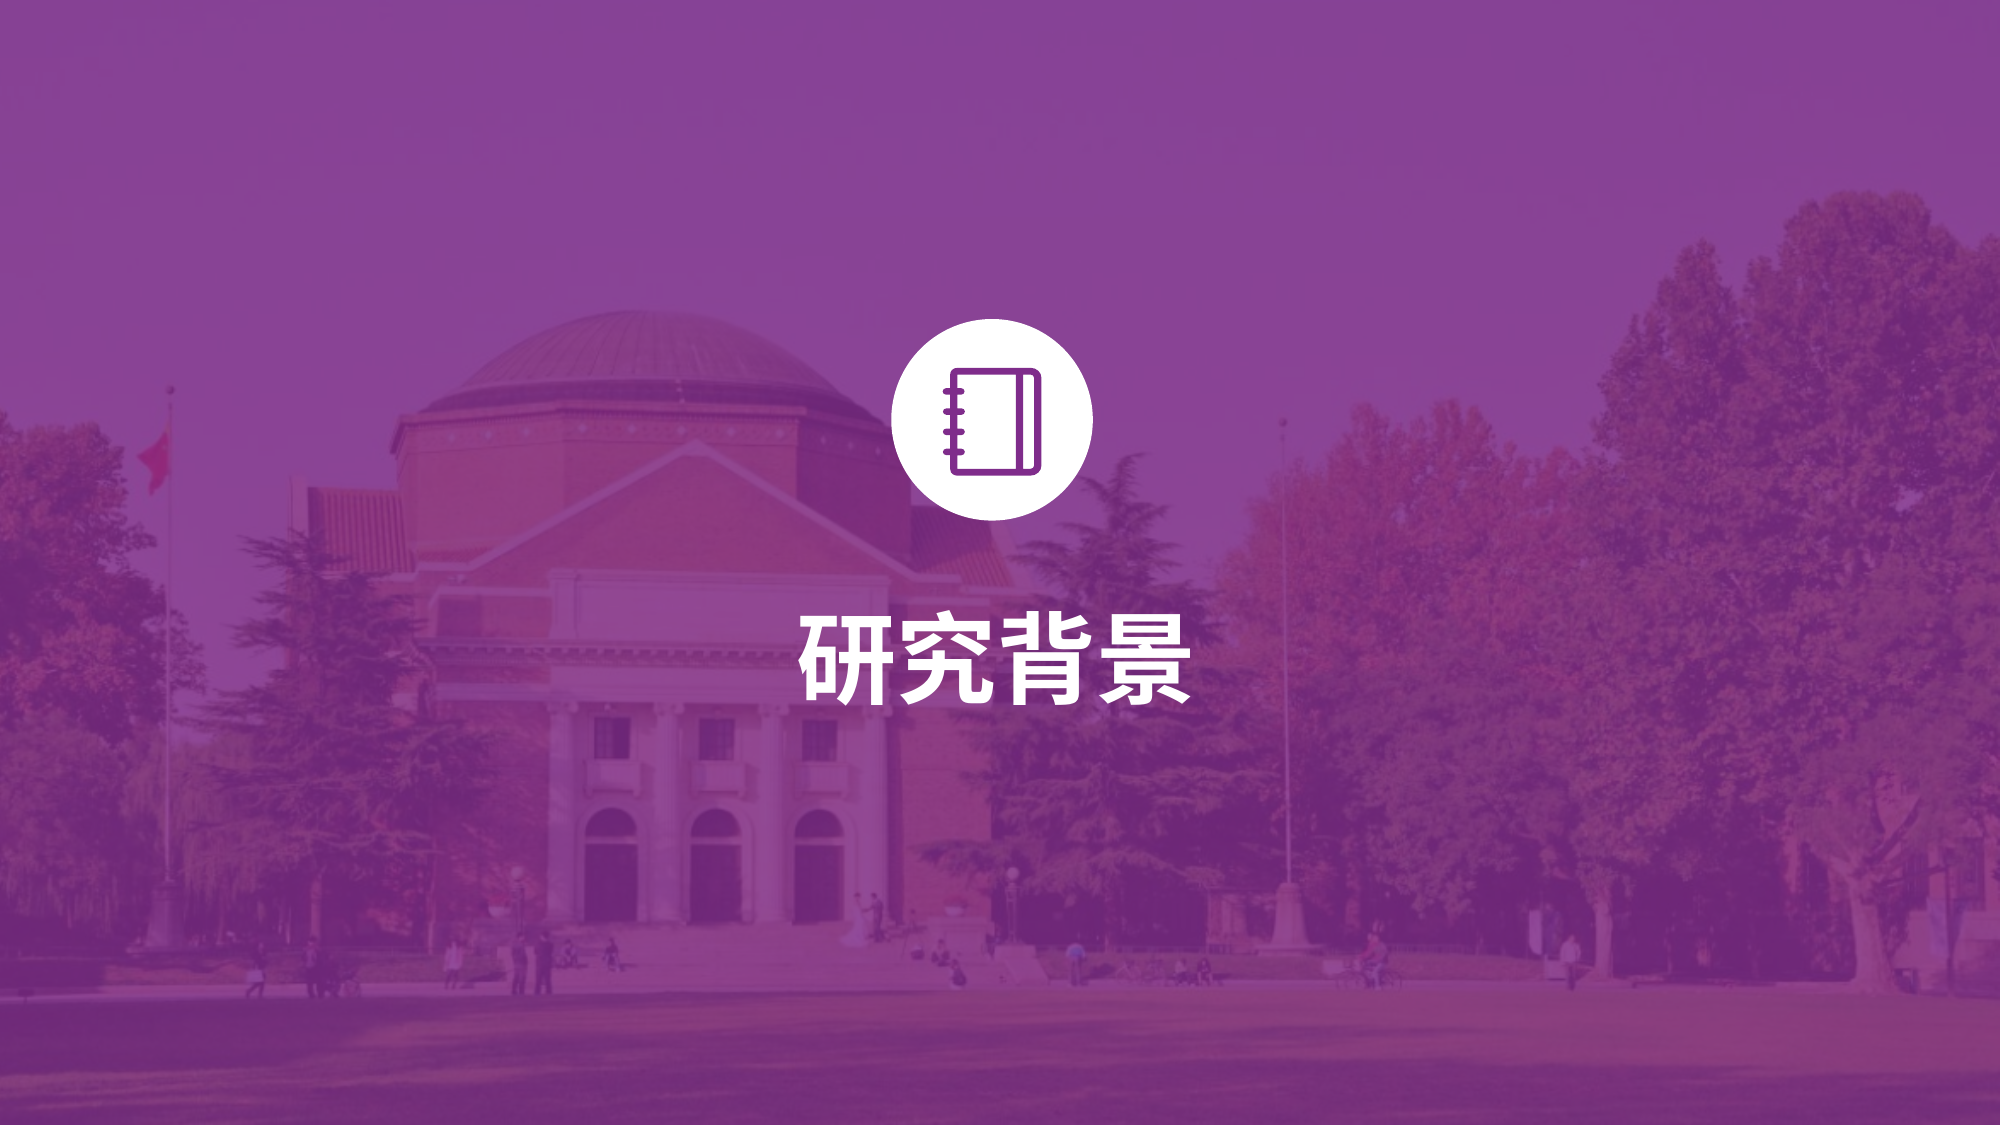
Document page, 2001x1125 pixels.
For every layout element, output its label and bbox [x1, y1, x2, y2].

picture [0, 0, 2000, 1125]
text_box [891, 318, 1093, 521]
